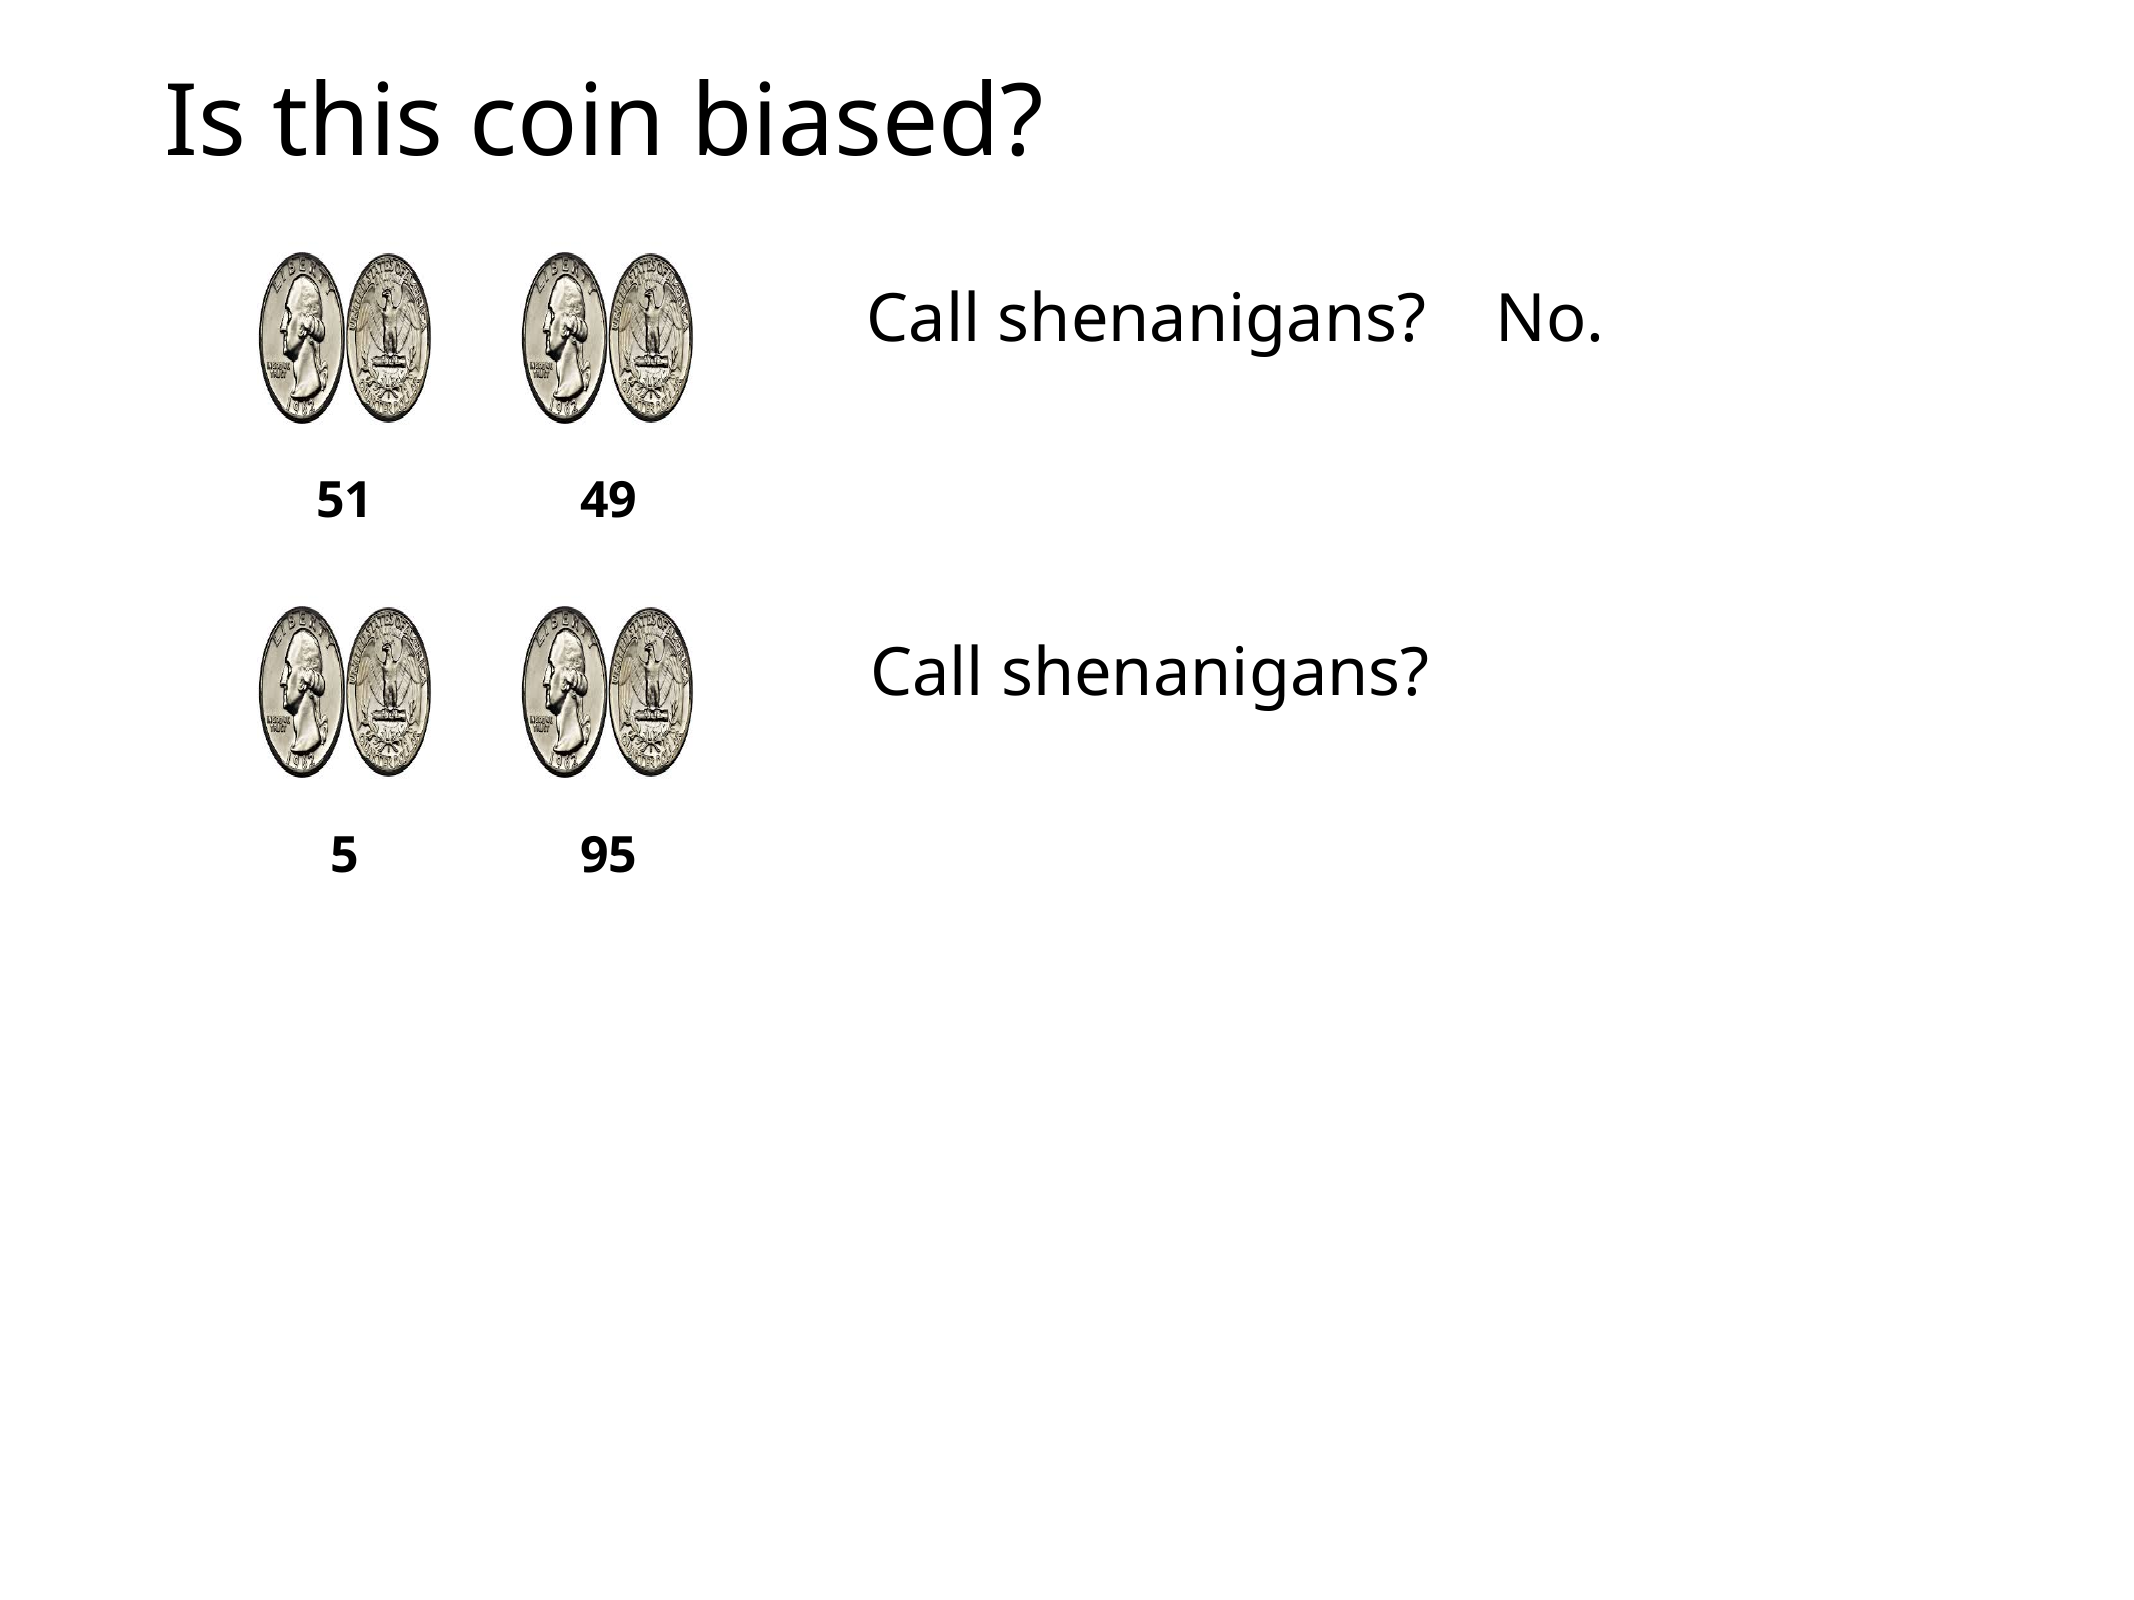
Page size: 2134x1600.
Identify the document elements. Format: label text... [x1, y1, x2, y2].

text_box 5 [321, 813, 368, 891]
title Is this coin biased? [155, 41, 1978, 191]
text_box Call shenanigans? [861, 620, 1491, 718]
text_box 49 [572, 459, 646, 537]
text_box Call shenanigans? No. [858, 266, 1614, 364]
text_box 51 [307, 459, 382, 537]
picture [520, 222, 695, 455]
picture [256, 576, 432, 809]
picture [520, 576, 695, 809]
text_box 95 [572, 813, 646, 891]
picture [256, 222, 432, 455]
